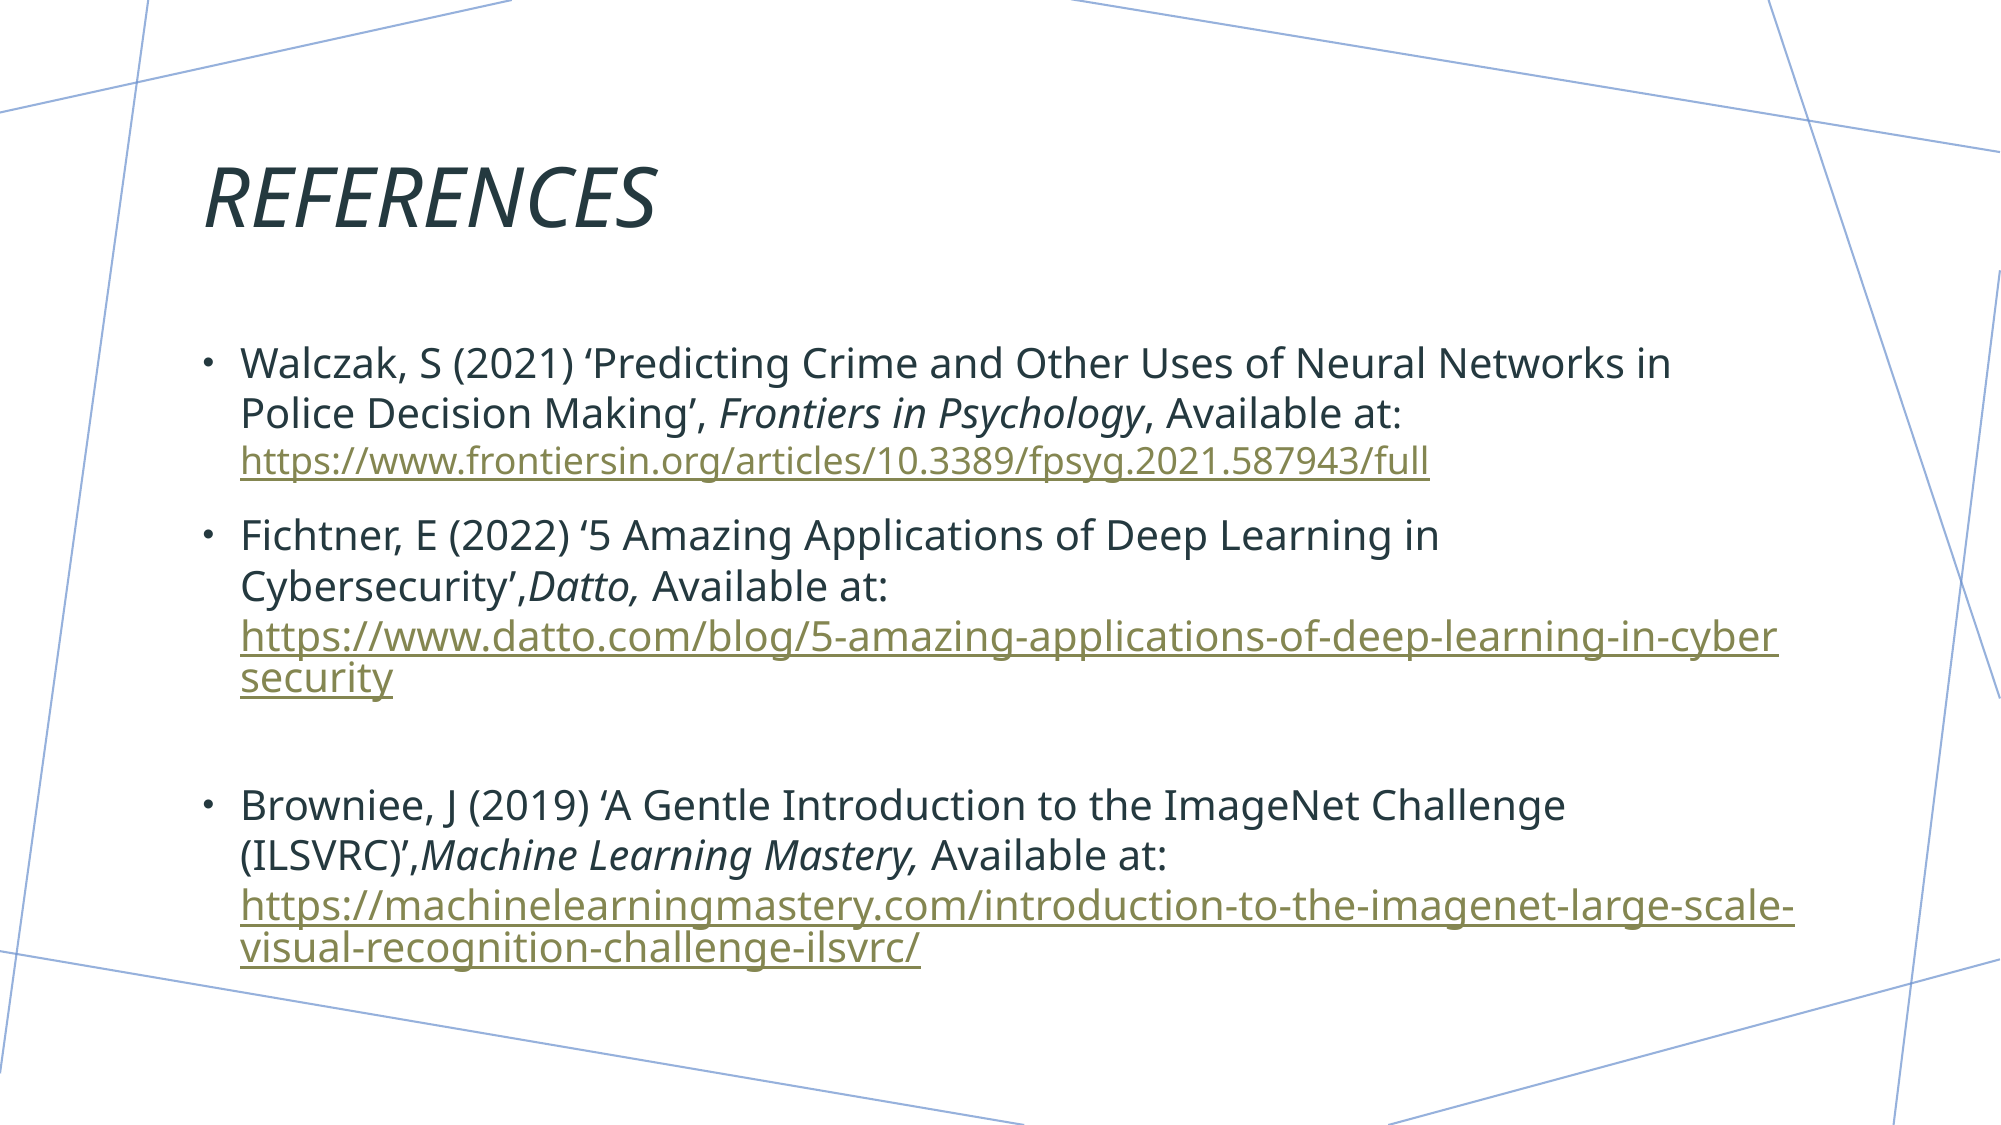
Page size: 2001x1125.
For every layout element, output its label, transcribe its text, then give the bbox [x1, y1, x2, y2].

list Walczak, S (2021) ‘Predicting Crime and Other Uses of Neural Networks in Police Decision Making’, Frontiers in Psychology, Available at: https://www.frontiersin.org/articles/10.3389/fpsyg.2021.587943/full Fichtner, E (2022) ‘5 Amazing Applications of Deep Learning in Cybersecurity’,Datto, Available at: https://www.datto.com/blog/5-amazing-applications-of-deep-learning-in-cybersecurity Browniee, J (2019) ‘A Gentle Introduction to the ImageNet Challenge (ILSVRC)’,Machine Learning Mastery, Available at: https://machinelearningmastery.com/introduction-to-the-imagenet-large-scale-visual-recognition-challenge-ilsvrc/ [187, 329, 1813, 990]
title REFERENCES [187, 87, 1813, 315]
